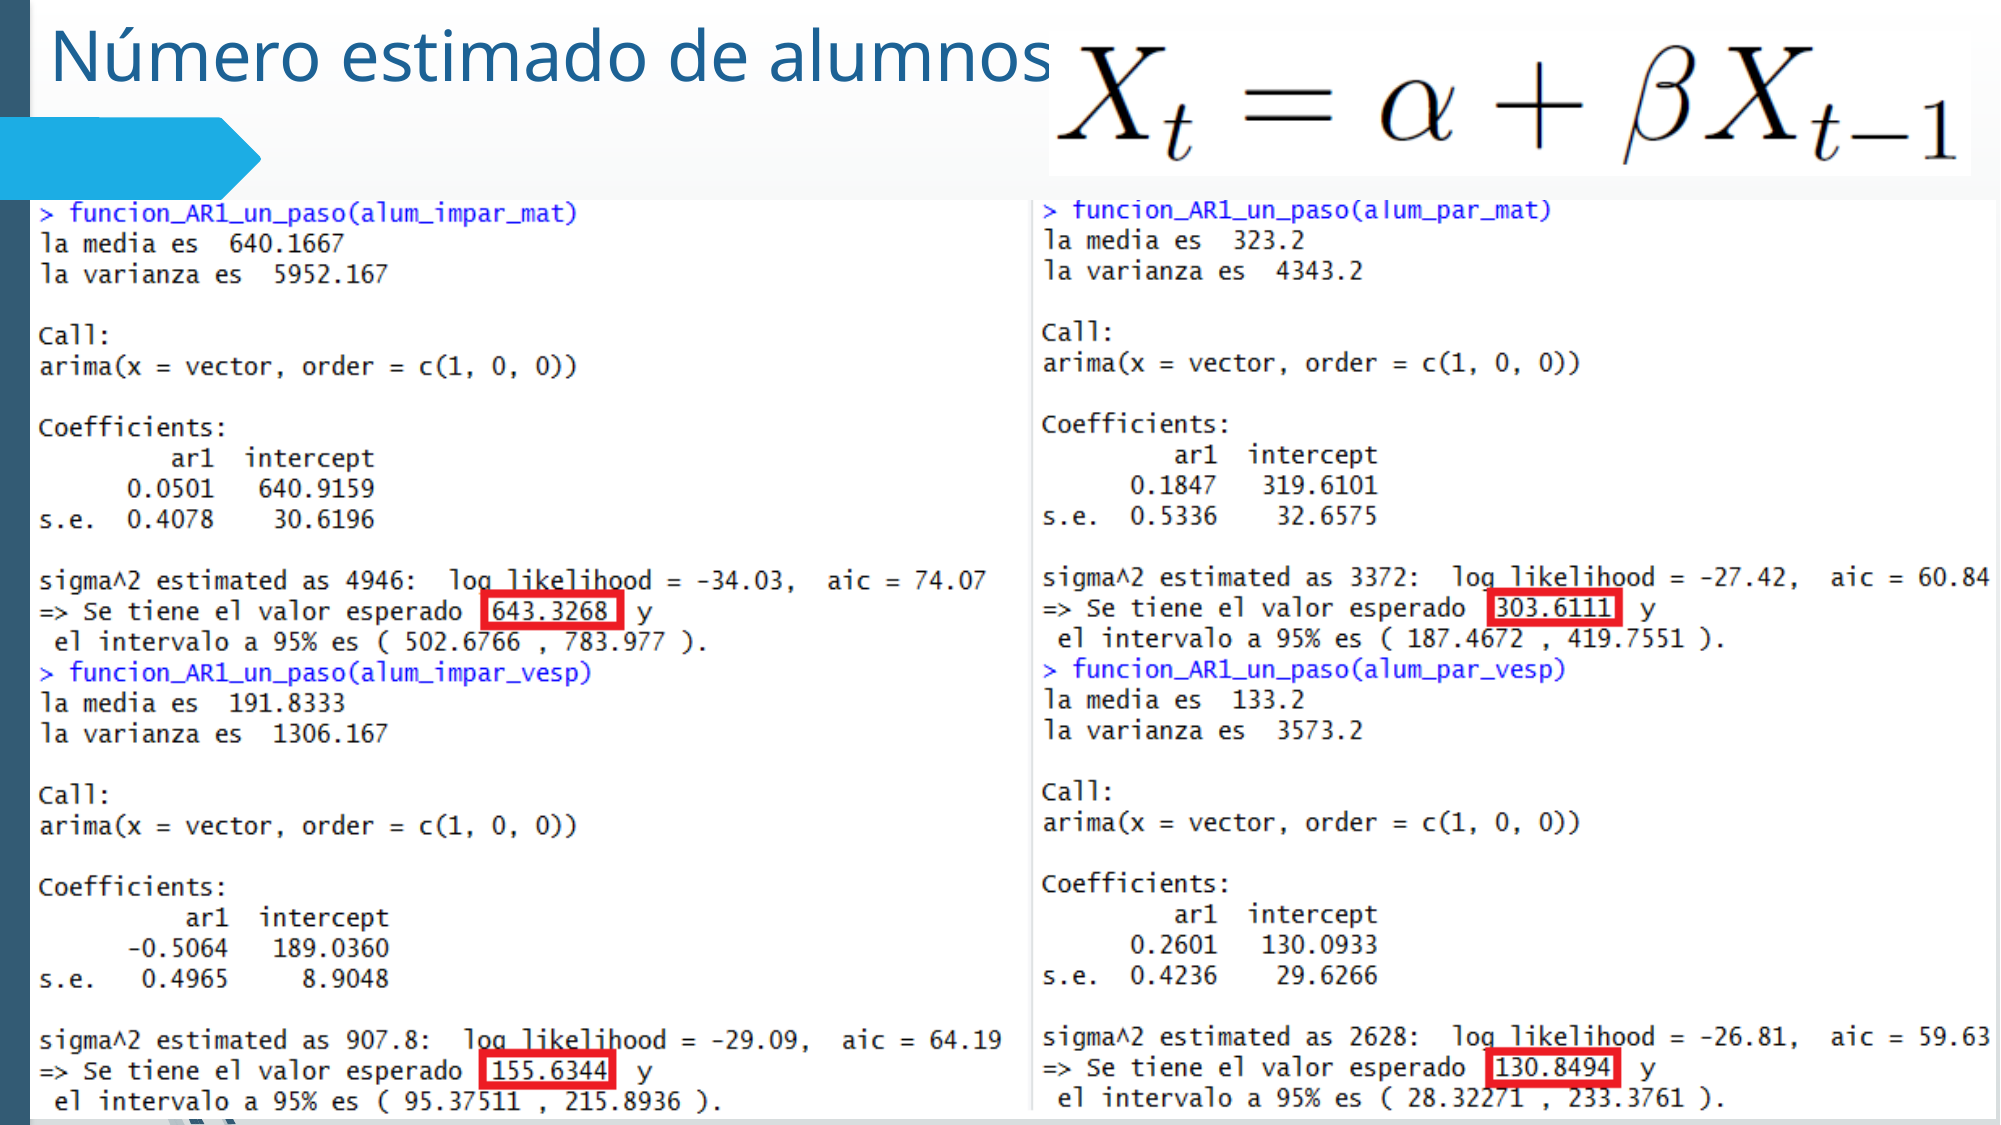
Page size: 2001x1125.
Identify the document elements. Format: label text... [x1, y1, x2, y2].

picture [1049, 31, 1971, 176]
picture [29, 199, 1996, 1119]
title Número estimado de alumnos [34, 3, 1076, 127]
